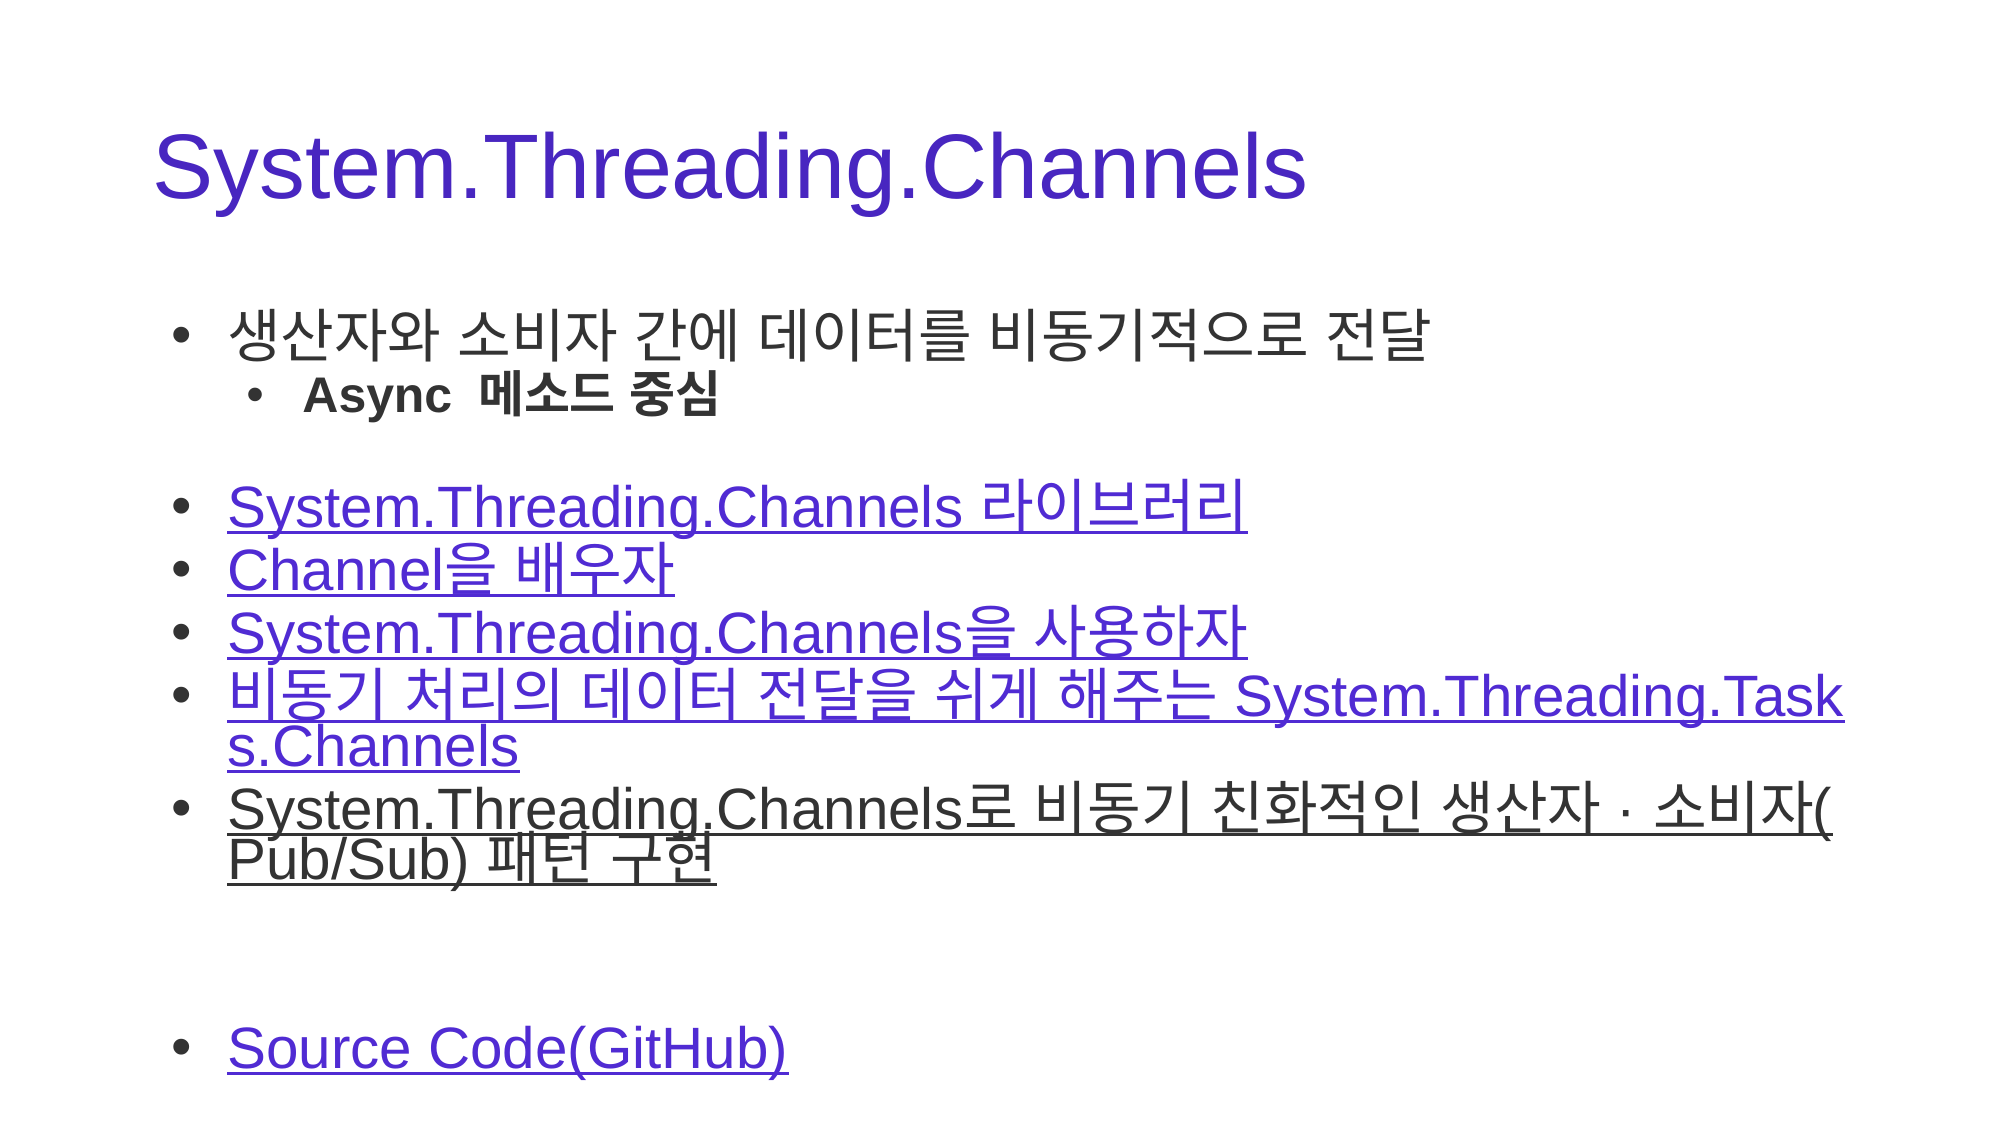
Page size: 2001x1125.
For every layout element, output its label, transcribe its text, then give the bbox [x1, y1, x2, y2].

title System.Threading.Channels [137, 59, 1863, 278]
list 생산자와 소비자 간에 데이터를 비동기적으로 전달 Async 메소드 중심 System.Threading.Channels 라이브러리 Channel을 배우자 System.Threading.Channels을 사용하자 비동기 처리의 데이터 전달을 쉬게 해주는 System.Threading.Tasks.Channels System.Threading.Channels로 비동기 친화적인 생산자 · 소비자(Pub/Sub) 패턴 구현 Source Code(GitHub) [137, 299, 1863, 1014]
